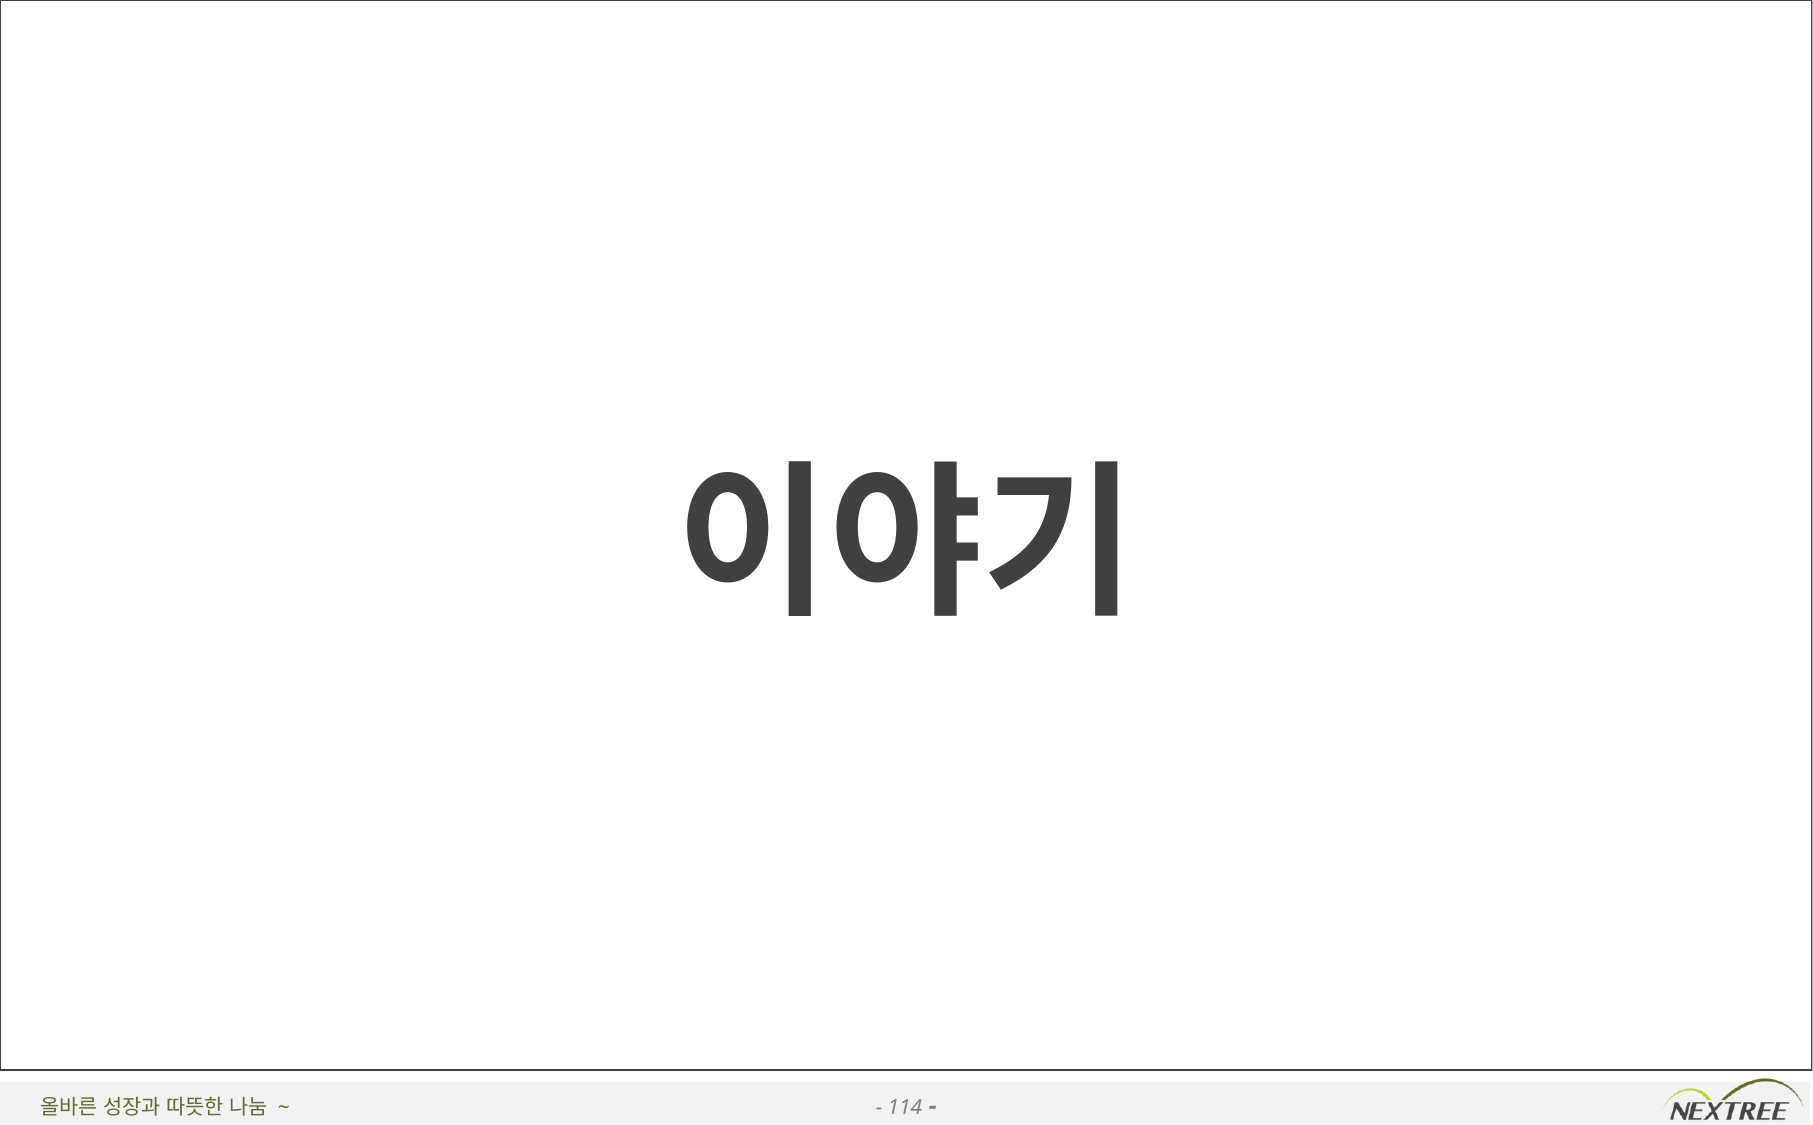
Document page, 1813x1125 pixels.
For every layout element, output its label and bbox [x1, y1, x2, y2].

picture [1662, 1078, 1804, 1122]
text_box [0, 0, 1813, 1071]
